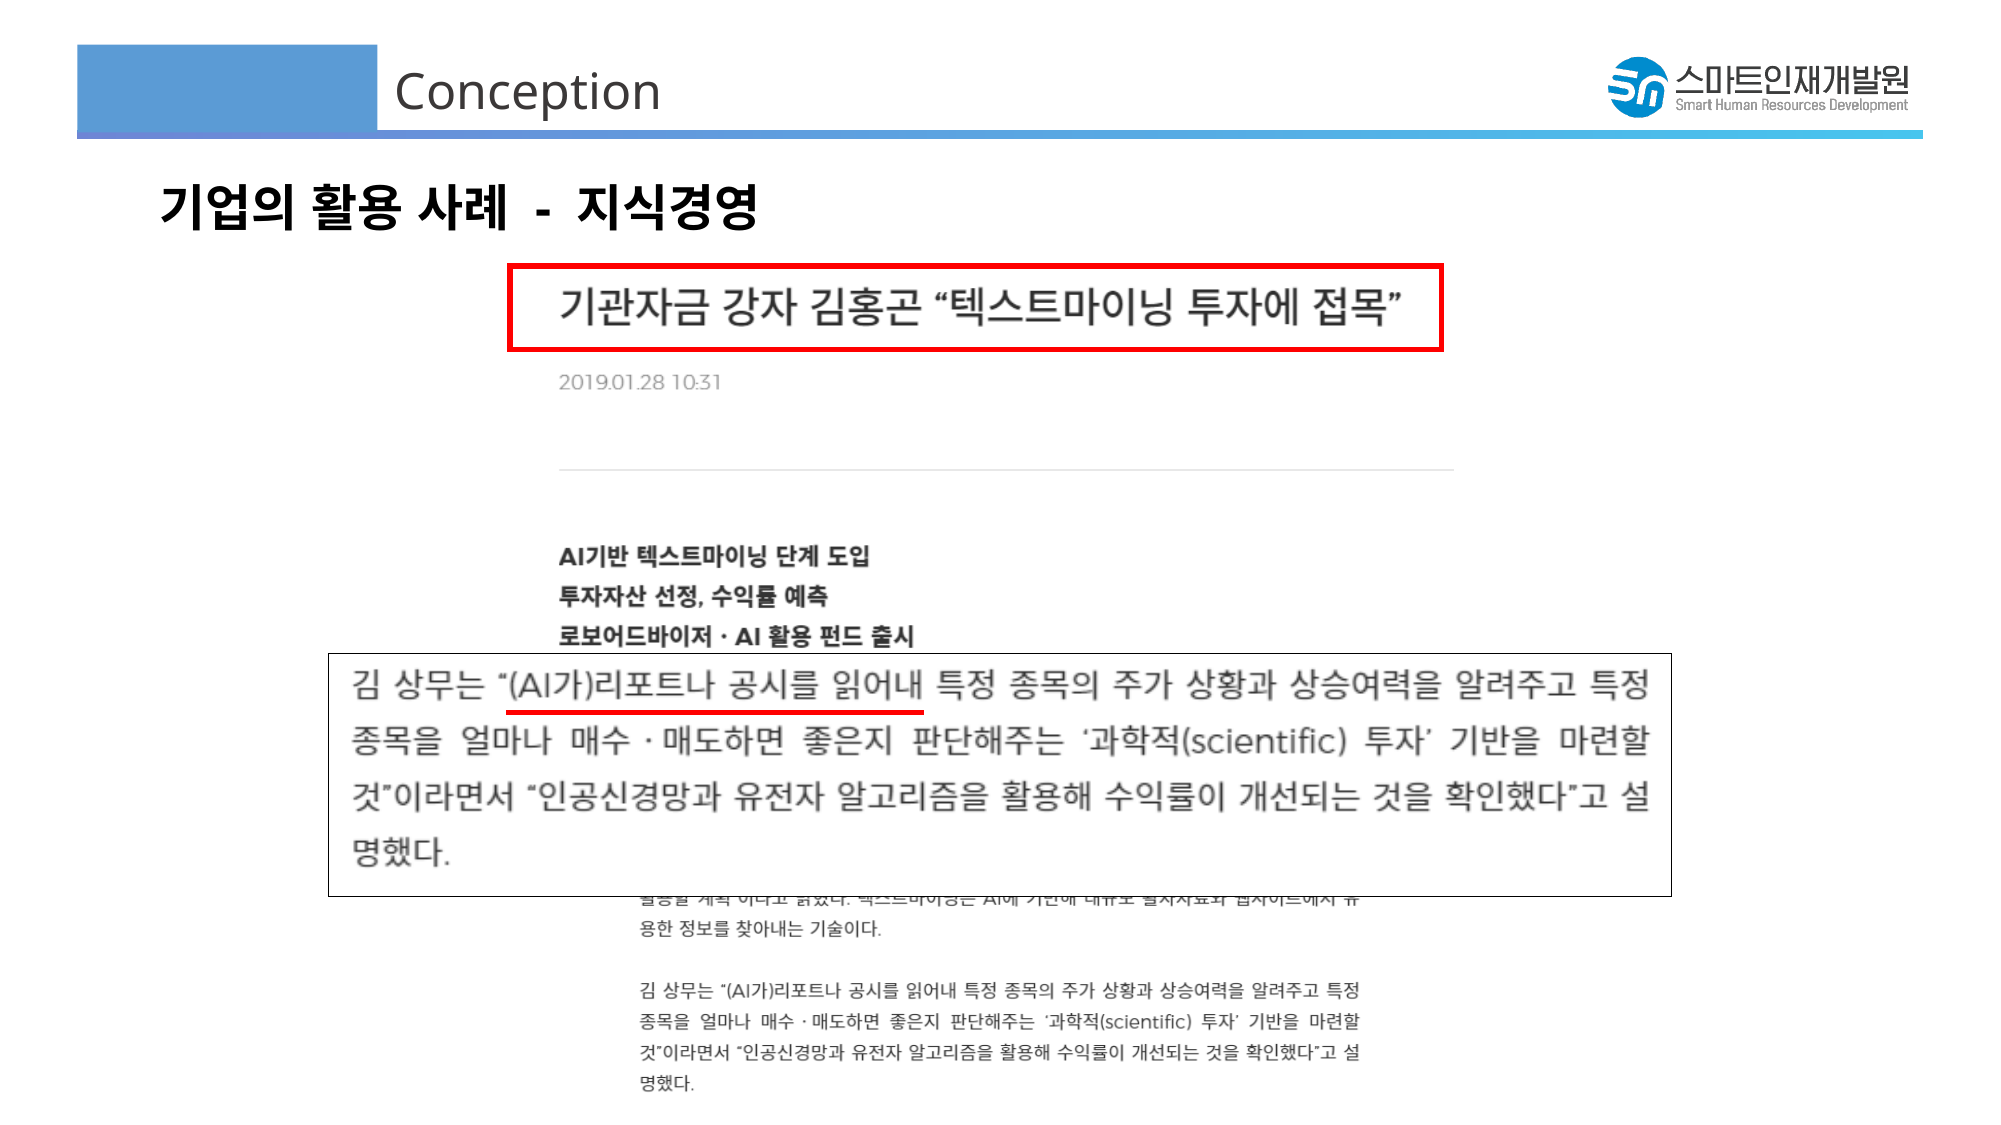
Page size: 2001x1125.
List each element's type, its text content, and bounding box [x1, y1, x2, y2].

picture [546, 275, 1454, 653]
picture [77, 44, 1923, 139]
picture [619, 897, 1381, 1110]
text_box Conception [379, 51, 756, 127]
text_box 기업의 활용 사례 - 지식경영 [144, 169, 776, 245]
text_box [328, 653, 1672, 897]
text_box [509, 265, 1442, 350]
